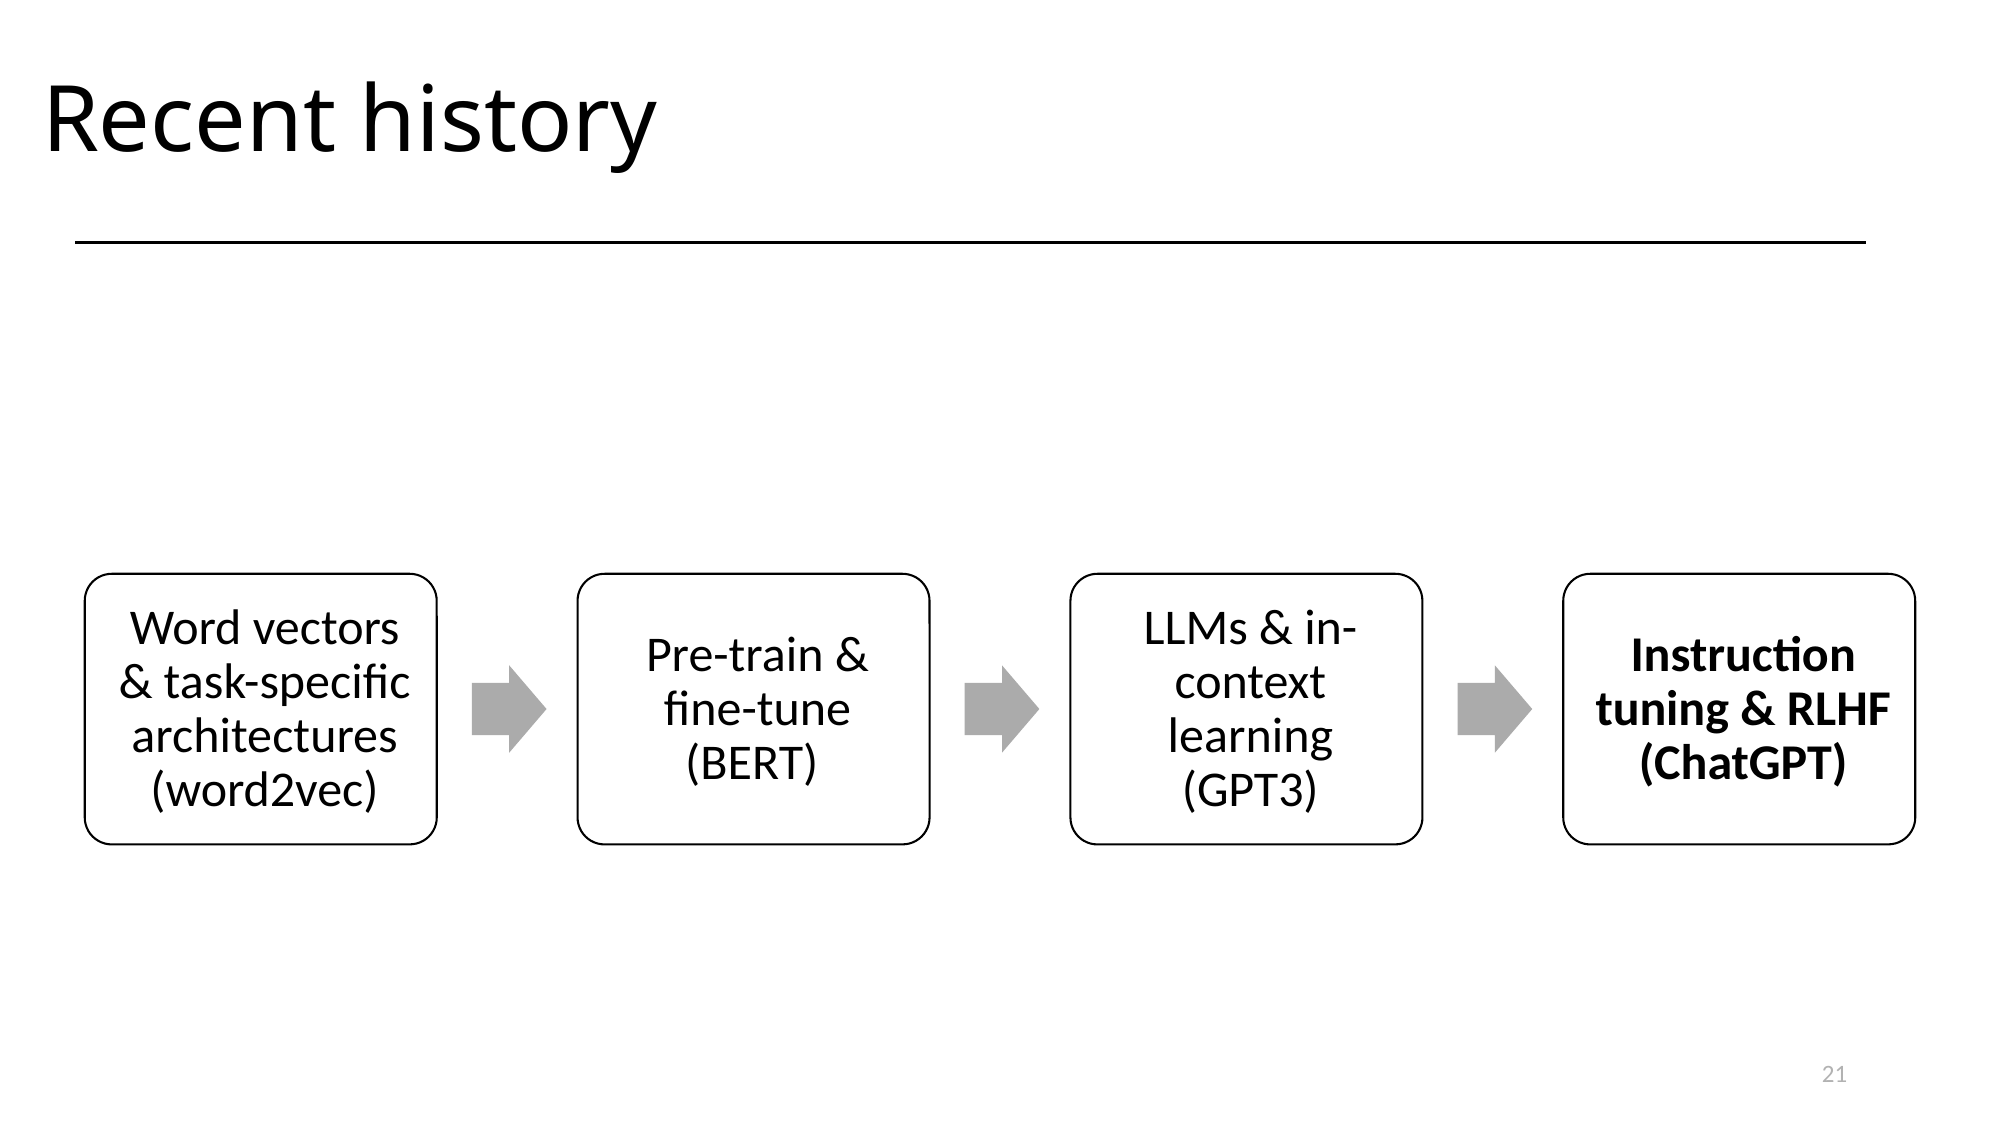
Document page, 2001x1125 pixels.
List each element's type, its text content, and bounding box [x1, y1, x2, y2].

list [83, 341, 1917, 1077]
slide_number 21 [1412, 1077, 1863, 1103]
title Recent history [27, 13, 1980, 231]
